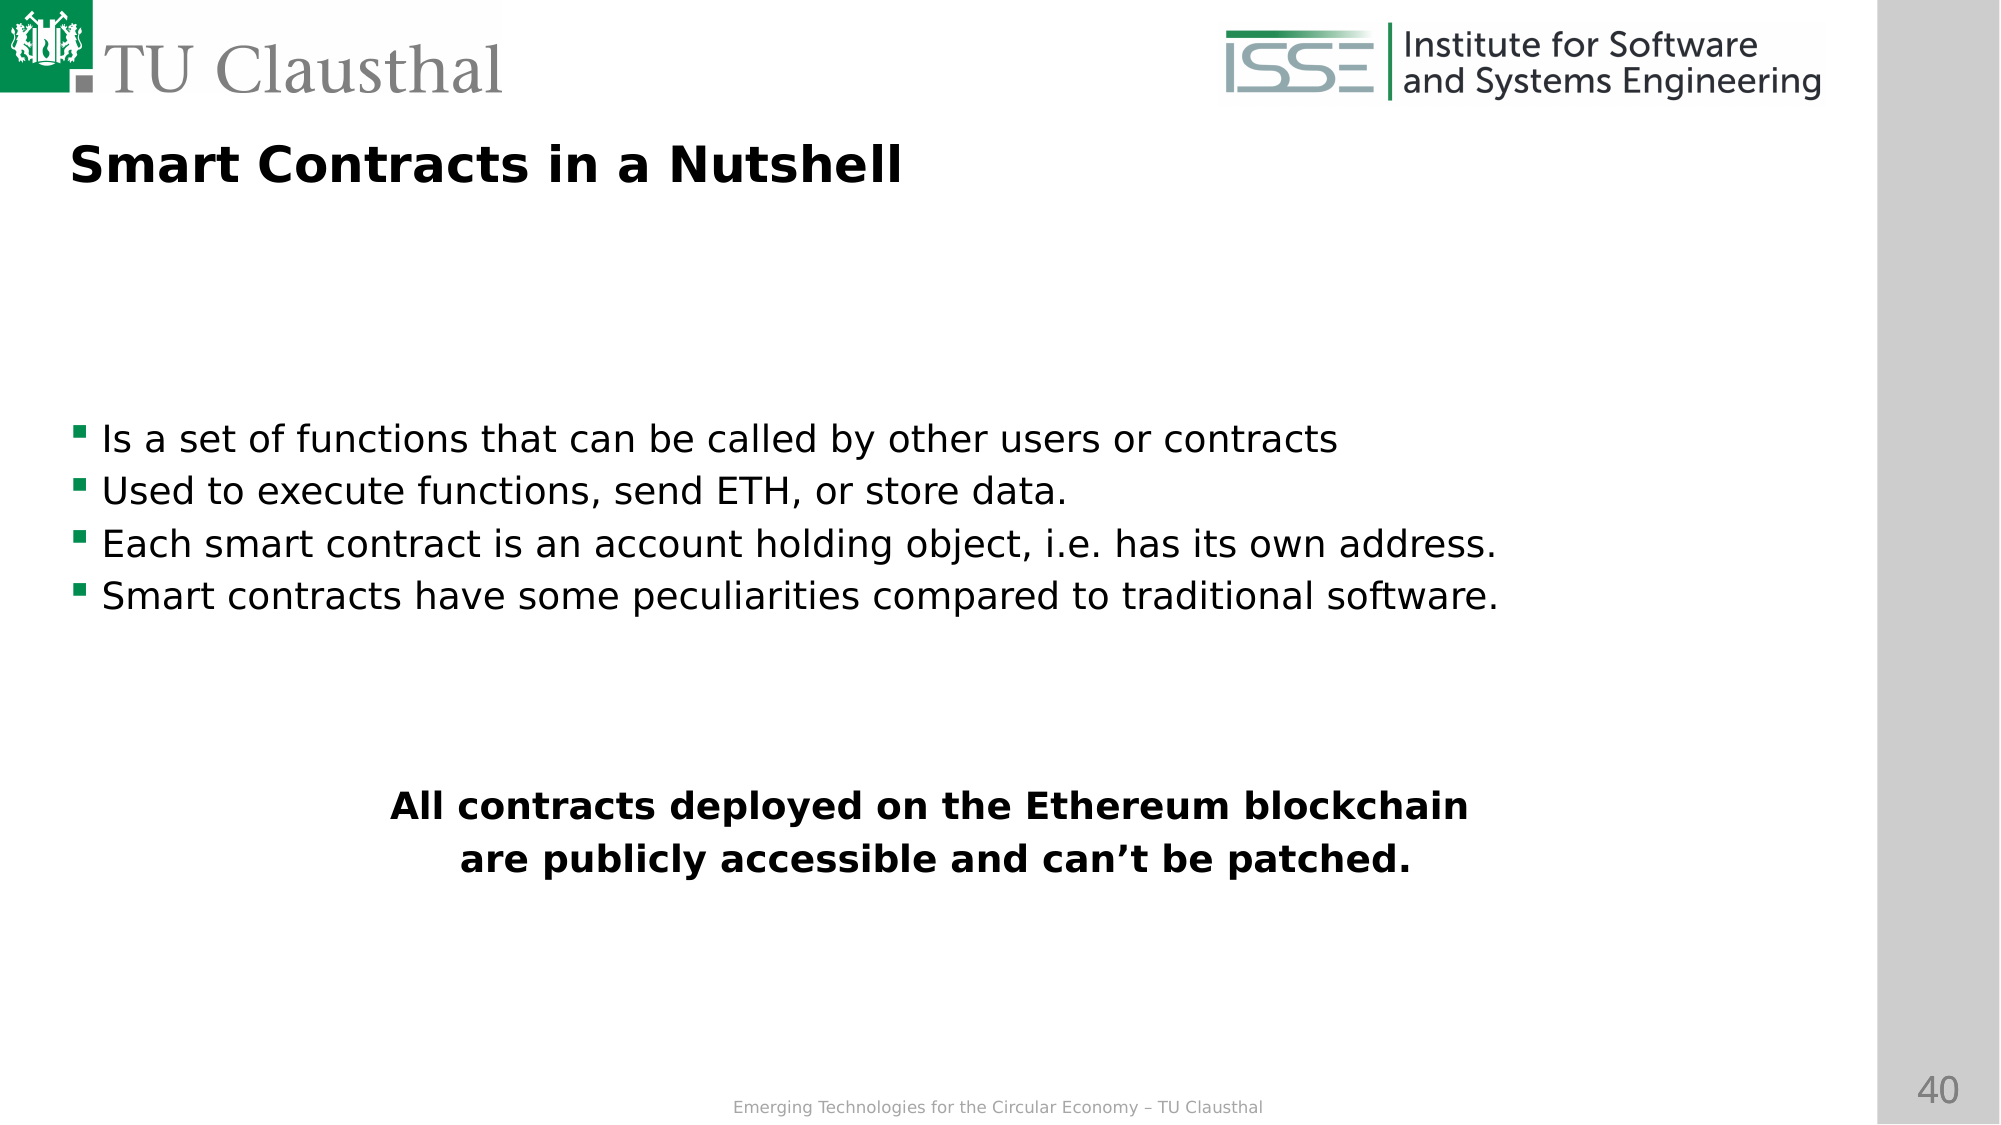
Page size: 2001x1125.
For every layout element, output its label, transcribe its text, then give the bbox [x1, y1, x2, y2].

picture [0, 0, 502, 93]
picture [1218, 22, 1826, 107]
text_box Is a set of functions that can be called by other users or contracts Used to execute functions, send ETH, or store data. Each smart contract is an account holding object, i.e. has its own address. Smart contracts have some peculiarities compared to traditional software. All contracts deployed on the Ethereum blockchain are publicly accessible and can’t be patched. [54, 208, 1819, 1035]
text_box Smart Contracts in a Nutshell [54, 125, 1819, 208]
